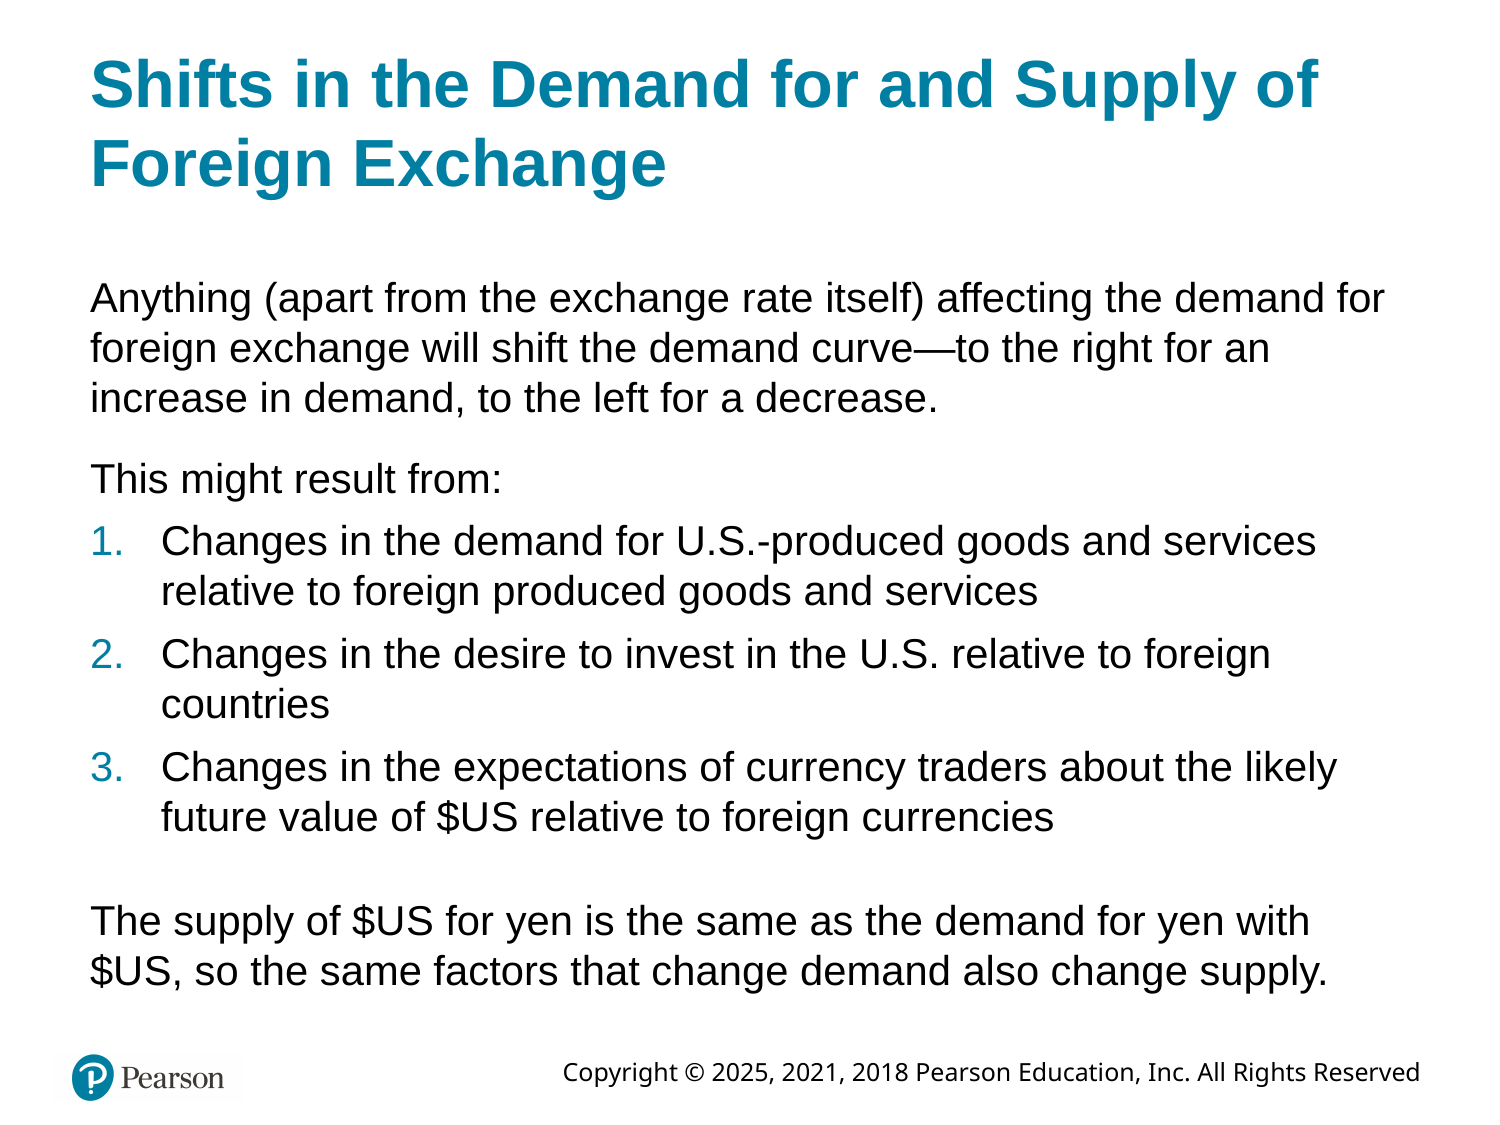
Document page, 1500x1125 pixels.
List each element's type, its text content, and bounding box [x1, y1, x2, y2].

list Anything (apart from the exchange rate itself) affecting the demand for foreign exchange will shift the demand curve—to the right for an increase in demand, to the left for a decrease. This might result from: Changes in the demand for U.S.-produced goods and services relative to foreign produced goods and services Changes in the desire to invest in the U.S. relative to foreign countries Changes in the expectations of currency traders about the likely future value of $U S relative to foreign currencies [75, 255, 1425, 858]
title Shifts in the Demand for and Supply of Foreign Exchange [75, 35, 1425, 216]
picture [51, 1053, 245, 1102]
list The supply of $U S for yen is the same as the demand for yen with $U S, so the same factors that change demand also change supply. [75, 878, 1372, 1011]
